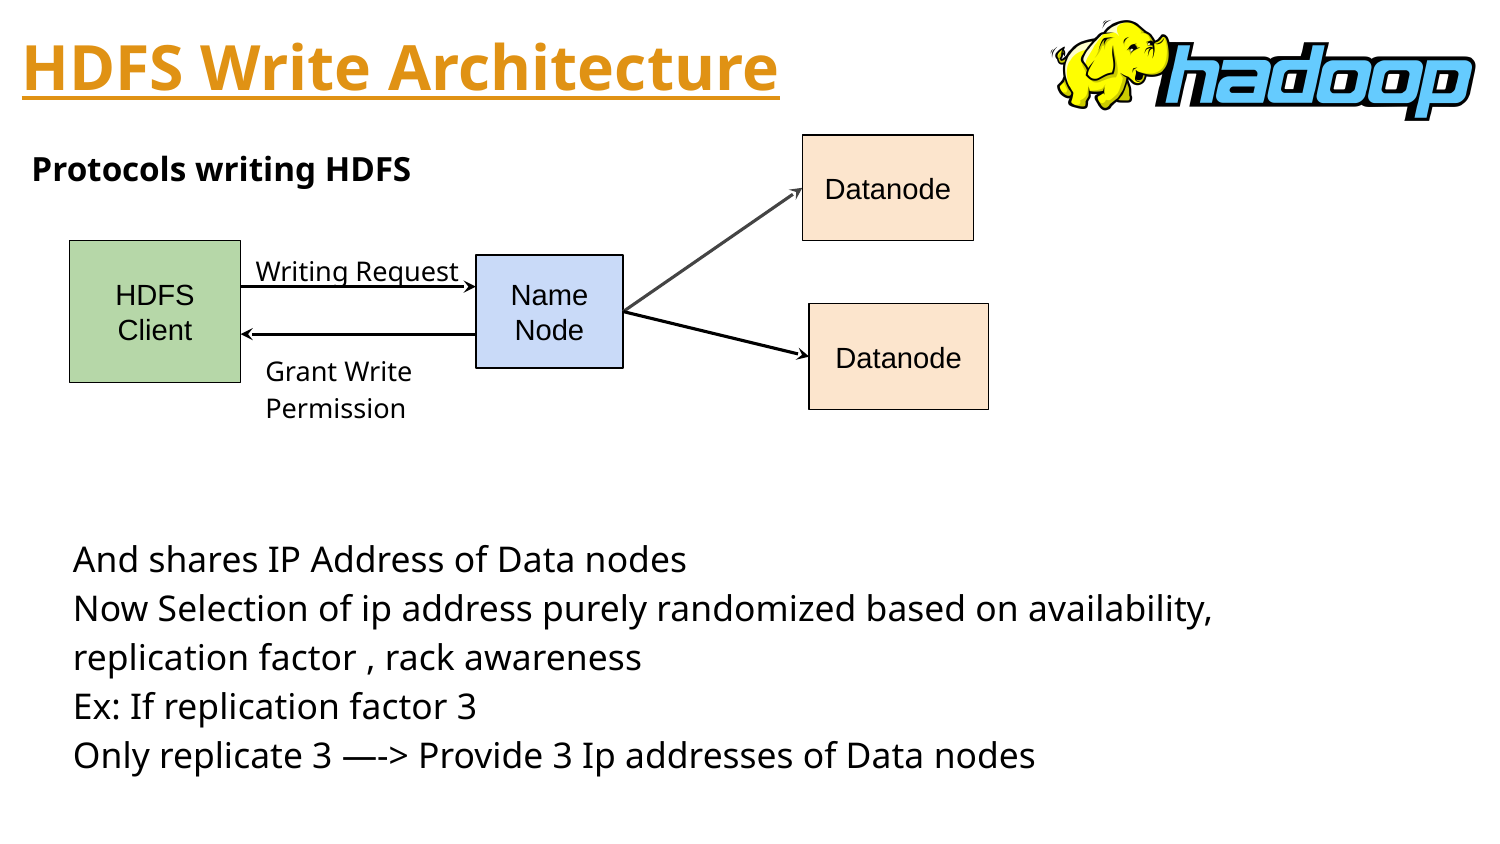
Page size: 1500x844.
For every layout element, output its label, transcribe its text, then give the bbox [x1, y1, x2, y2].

text_box And shares IP Address of Data nodes Now Selection of ip address purely randomized based on availability, replication factor , rack awareness Ex: If replication factor 3 Only replicate 3 —-> Provide 3 Ip addresses of Data nodes [57, 515, 1286, 791]
text_box Datanode [809, 303, 989, 410]
title HDFS Write Architecture [6, 13, 1042, 108]
text_box Protocols writing HDFS [16, 126, 507, 203]
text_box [623, 187, 803, 310]
text_box Writing Request [240, 234, 604, 302]
text_box Datanode [802, 134, 974, 241]
text_box Name Node [475, 254, 624, 369]
text_box HDFS Client [69, 240, 241, 383]
text_box Grant Write Permission [250, 343, 430, 439]
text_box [622, 311, 810, 357]
picture [1044, 13, 1482, 127]
